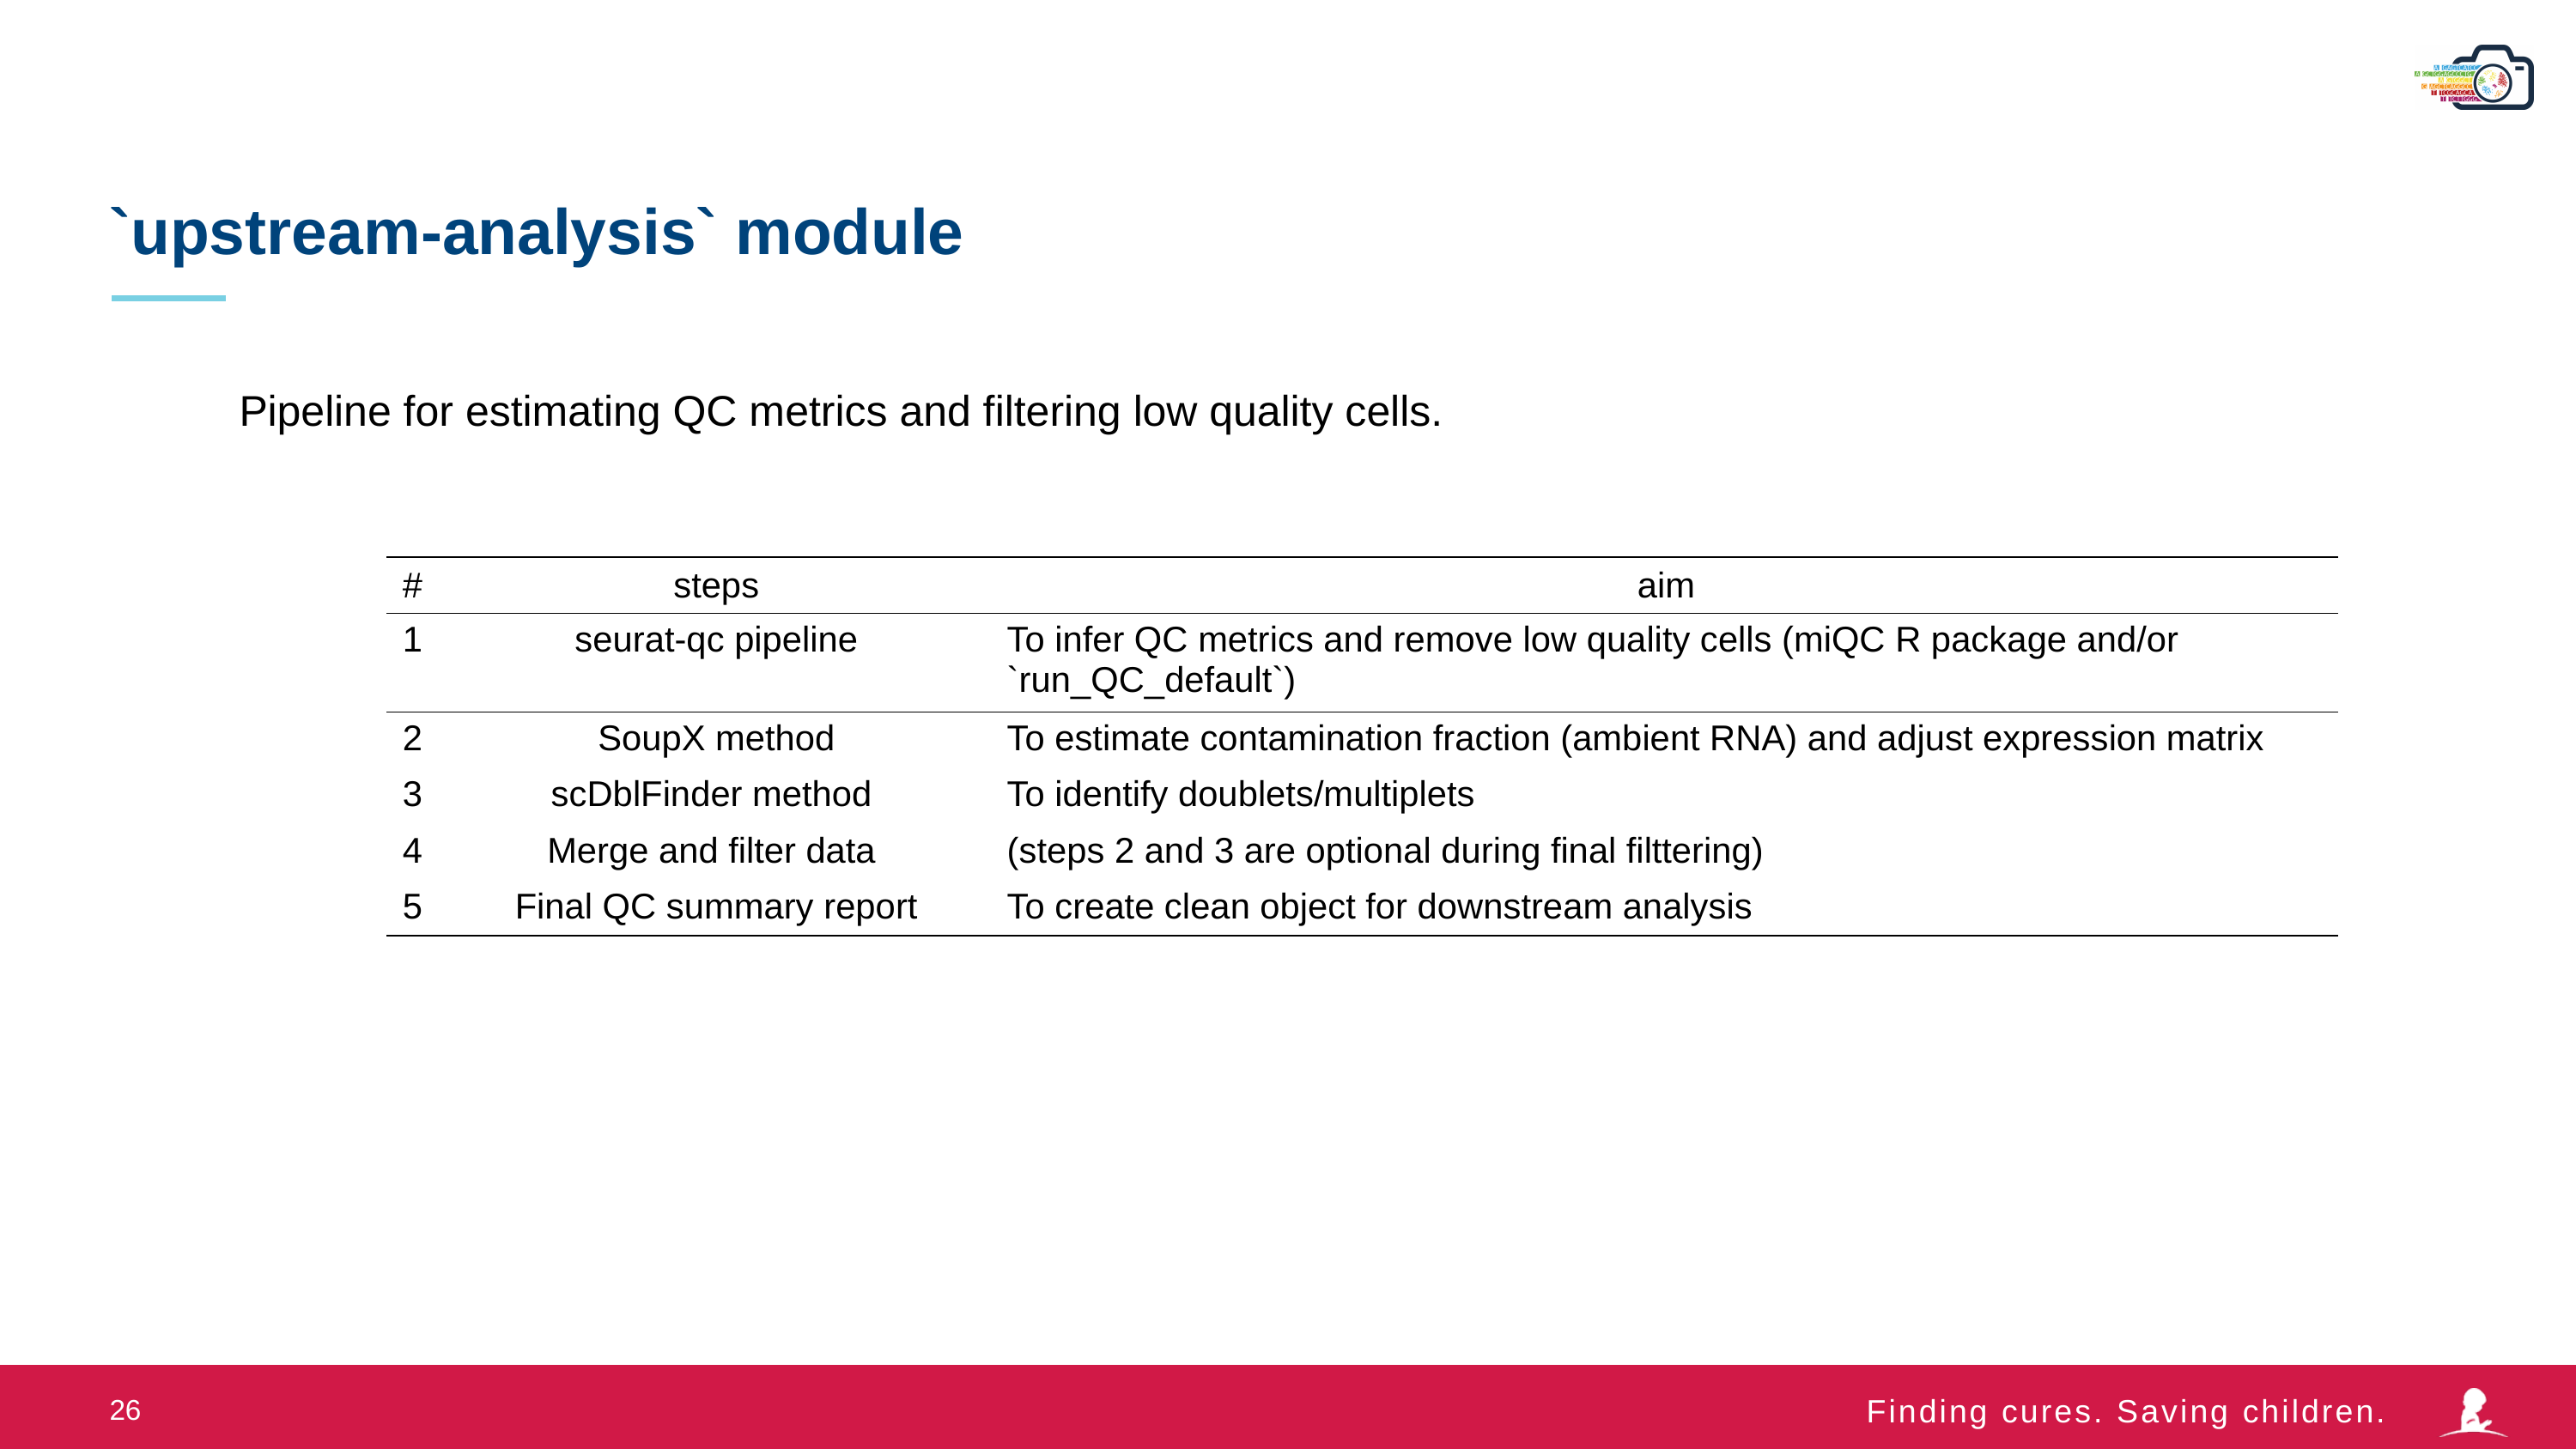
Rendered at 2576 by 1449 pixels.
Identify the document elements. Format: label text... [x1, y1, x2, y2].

table_cell To infer QC metrics and remove low quality cells (miQC R package and/or `run_QC_default`) [994, 614, 2338, 712]
table_cell 1 [386, 614, 439, 712]
table_header steps [439, 558, 994, 613]
table_cell 5 [386, 880, 439, 935]
title `upstream-analysis` module [96, 77, 2475, 276]
table_cell seurat-qc pipeline [439, 614, 994, 712]
table_cell SoupX method [439, 712, 994, 768]
table_cell (steps 2 and 3 are optional during final filttering) [994, 824, 2338, 880]
table_header # [386, 558, 439, 613]
table_cell Final QC summary report [439, 880, 994, 935]
table_header aim [994, 558, 2338, 613]
table_cell scDblFinder method [439, 768, 994, 824]
table_cell 3 [386, 768, 439, 824]
table_cell To identify doublets/multiplets [994, 768, 2338, 824]
picture [2415, 45, 2534, 110]
text_box Pipeline for estimating QC metrics and filtering low quality cells. [161, 351, 1948, 441]
table_cell Merge and filter data [439, 824, 994, 880]
slide_number 26 [96, 1375, 228, 1442]
table_cell 4 [386, 824, 439, 880]
table_cell 2 [386, 712, 439, 768]
table_cell To estimate contamination fraction (ambient RNA) and adjust expression matrix [994, 712, 2338, 768]
table_cell To create clean object for downstream analysis [994, 880, 2338, 935]
